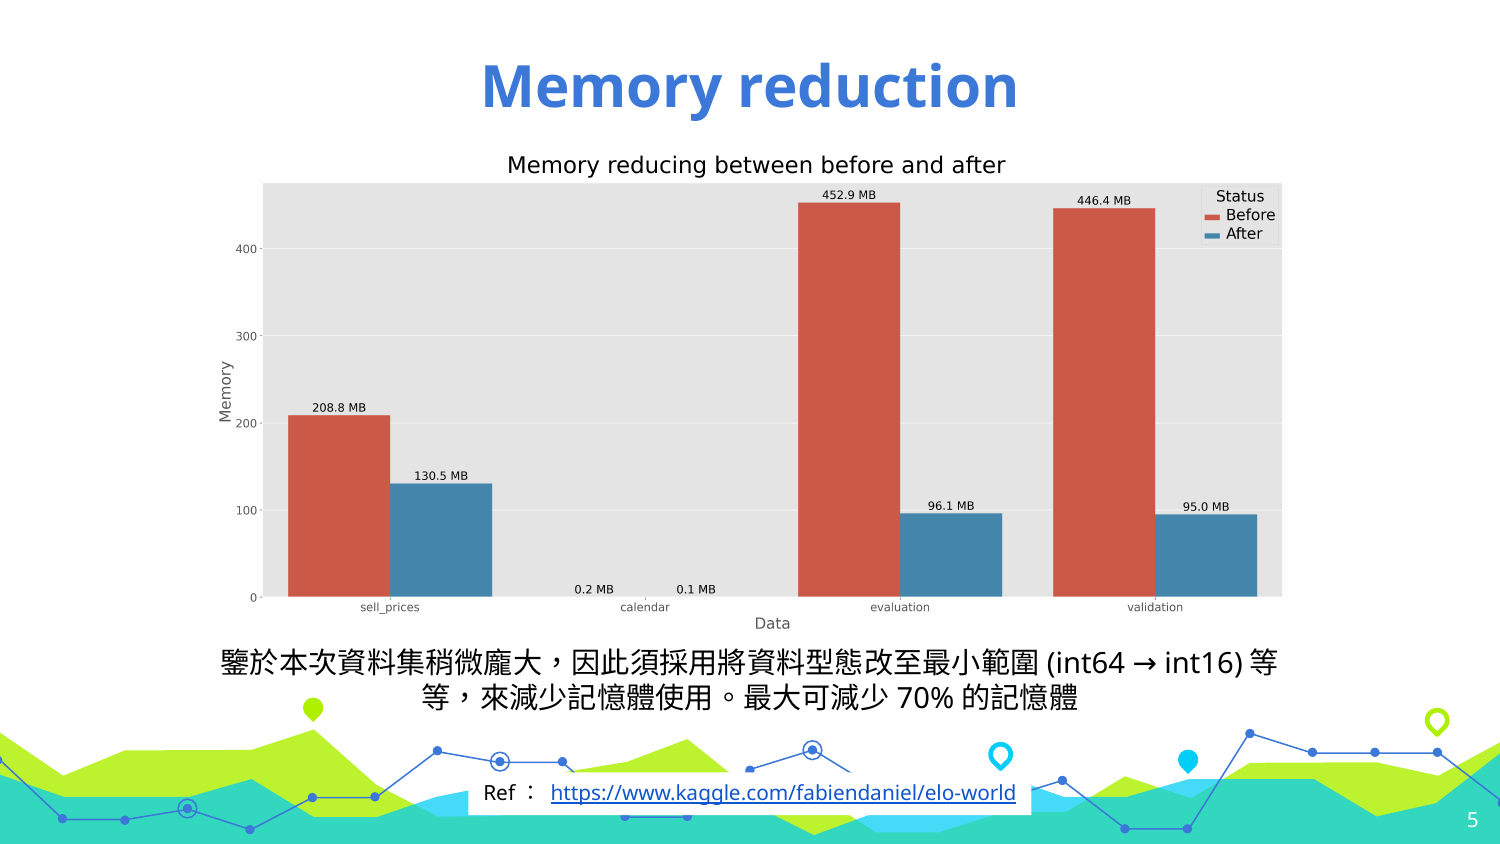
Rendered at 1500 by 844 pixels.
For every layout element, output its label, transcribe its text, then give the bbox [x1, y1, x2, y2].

text_box Ref： https://www.kaggle.com/fabiendaniel/elo-world [468, 772, 1032, 816]
text_box 鑒於本次資料集稍微龐大，因此須採用將資料型態改至最小範圍(int64 → int16)等等，來減少記憶體使用。最大可減少70%的記憶體 [193, 636, 1307, 722]
slide_number 5 [1403, 791, 1494, 844]
title Memory reduction [19, 29, 1481, 134]
picture [212, 150, 1288, 638]
